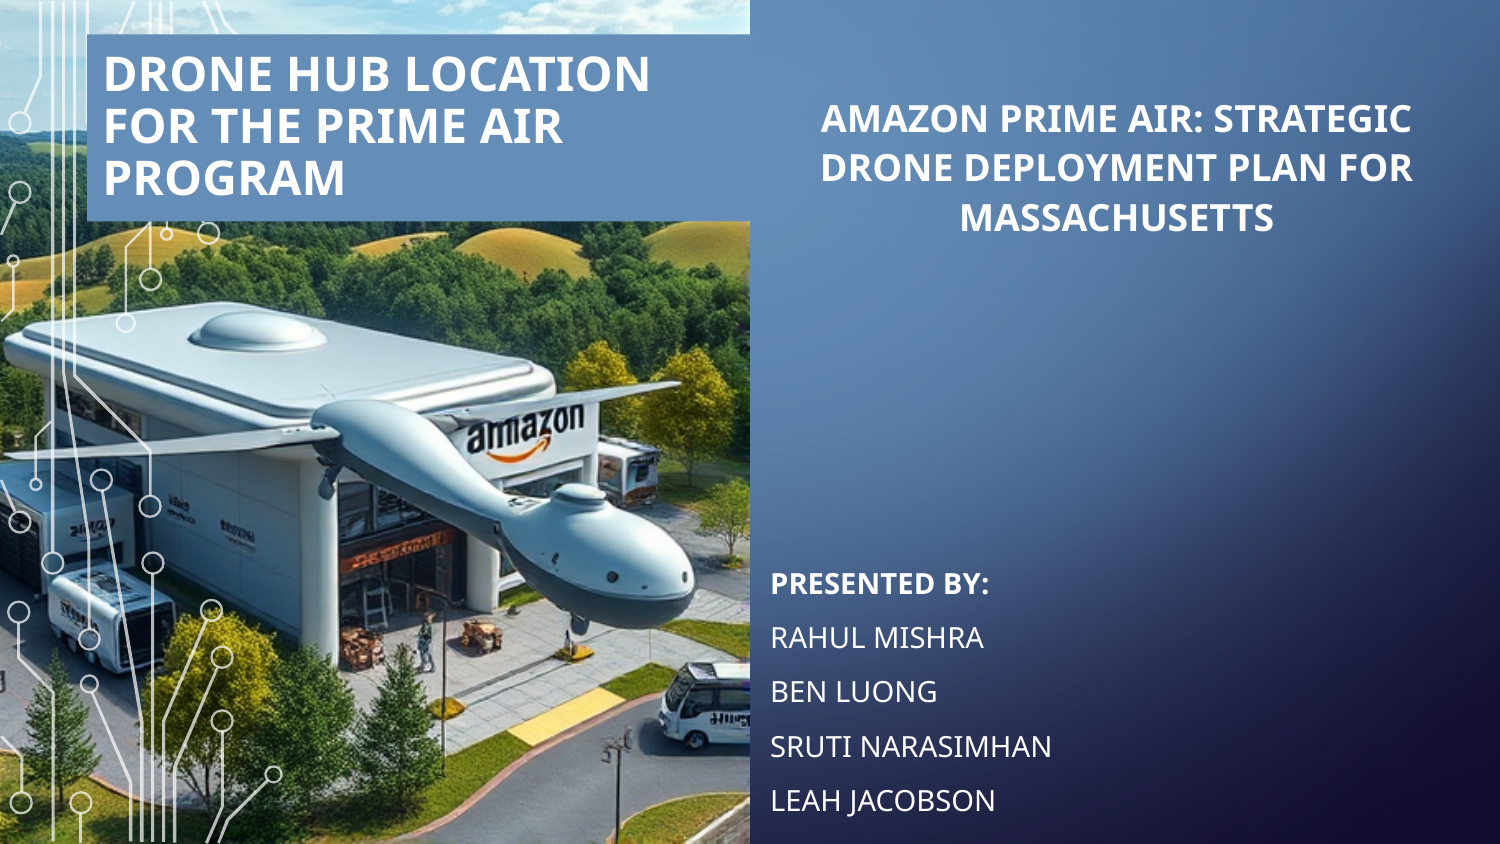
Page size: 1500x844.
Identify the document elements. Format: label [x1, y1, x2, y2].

picture [284, 0, 751, 844]
text_box [752, 0, 1500, 844]
text_box [0, 0, 284, 844]
